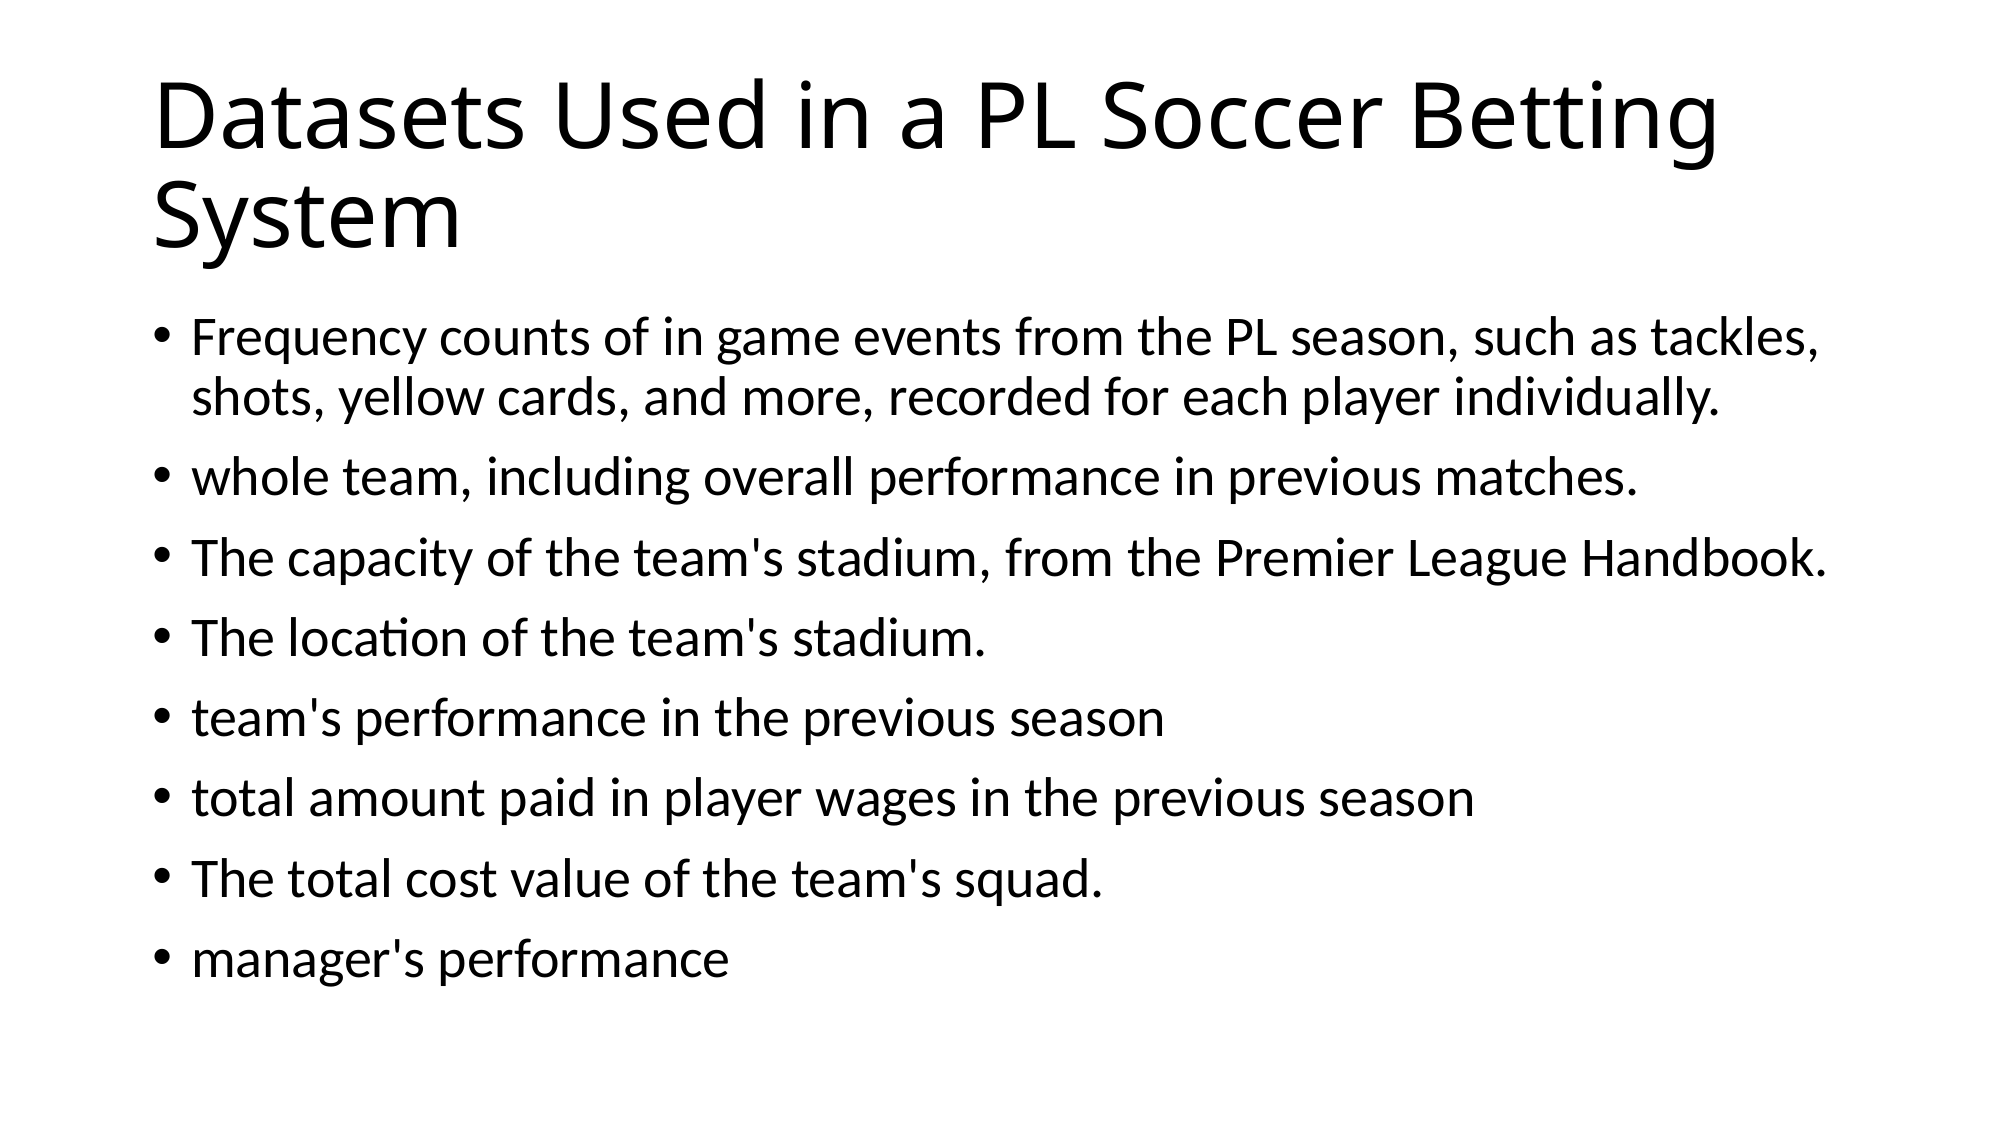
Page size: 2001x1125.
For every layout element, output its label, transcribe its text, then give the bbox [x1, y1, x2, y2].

list Frequency counts of in game events from the PL season, such as tackles, shots, yellow cards, and more, recorded for each player individually. whole team, including overall performance in previous matches. The capacity of the team's stadium, from the Premier League Handbook. The location of the team's stadium. team's performance in the previous season total amount paid in player wages in the previous season The total cost value of the team's squad. manager's performance [137, 299, 1863, 1014]
title Datasets Used in a PL Soccer Betting System [137, 59, 1863, 278]
